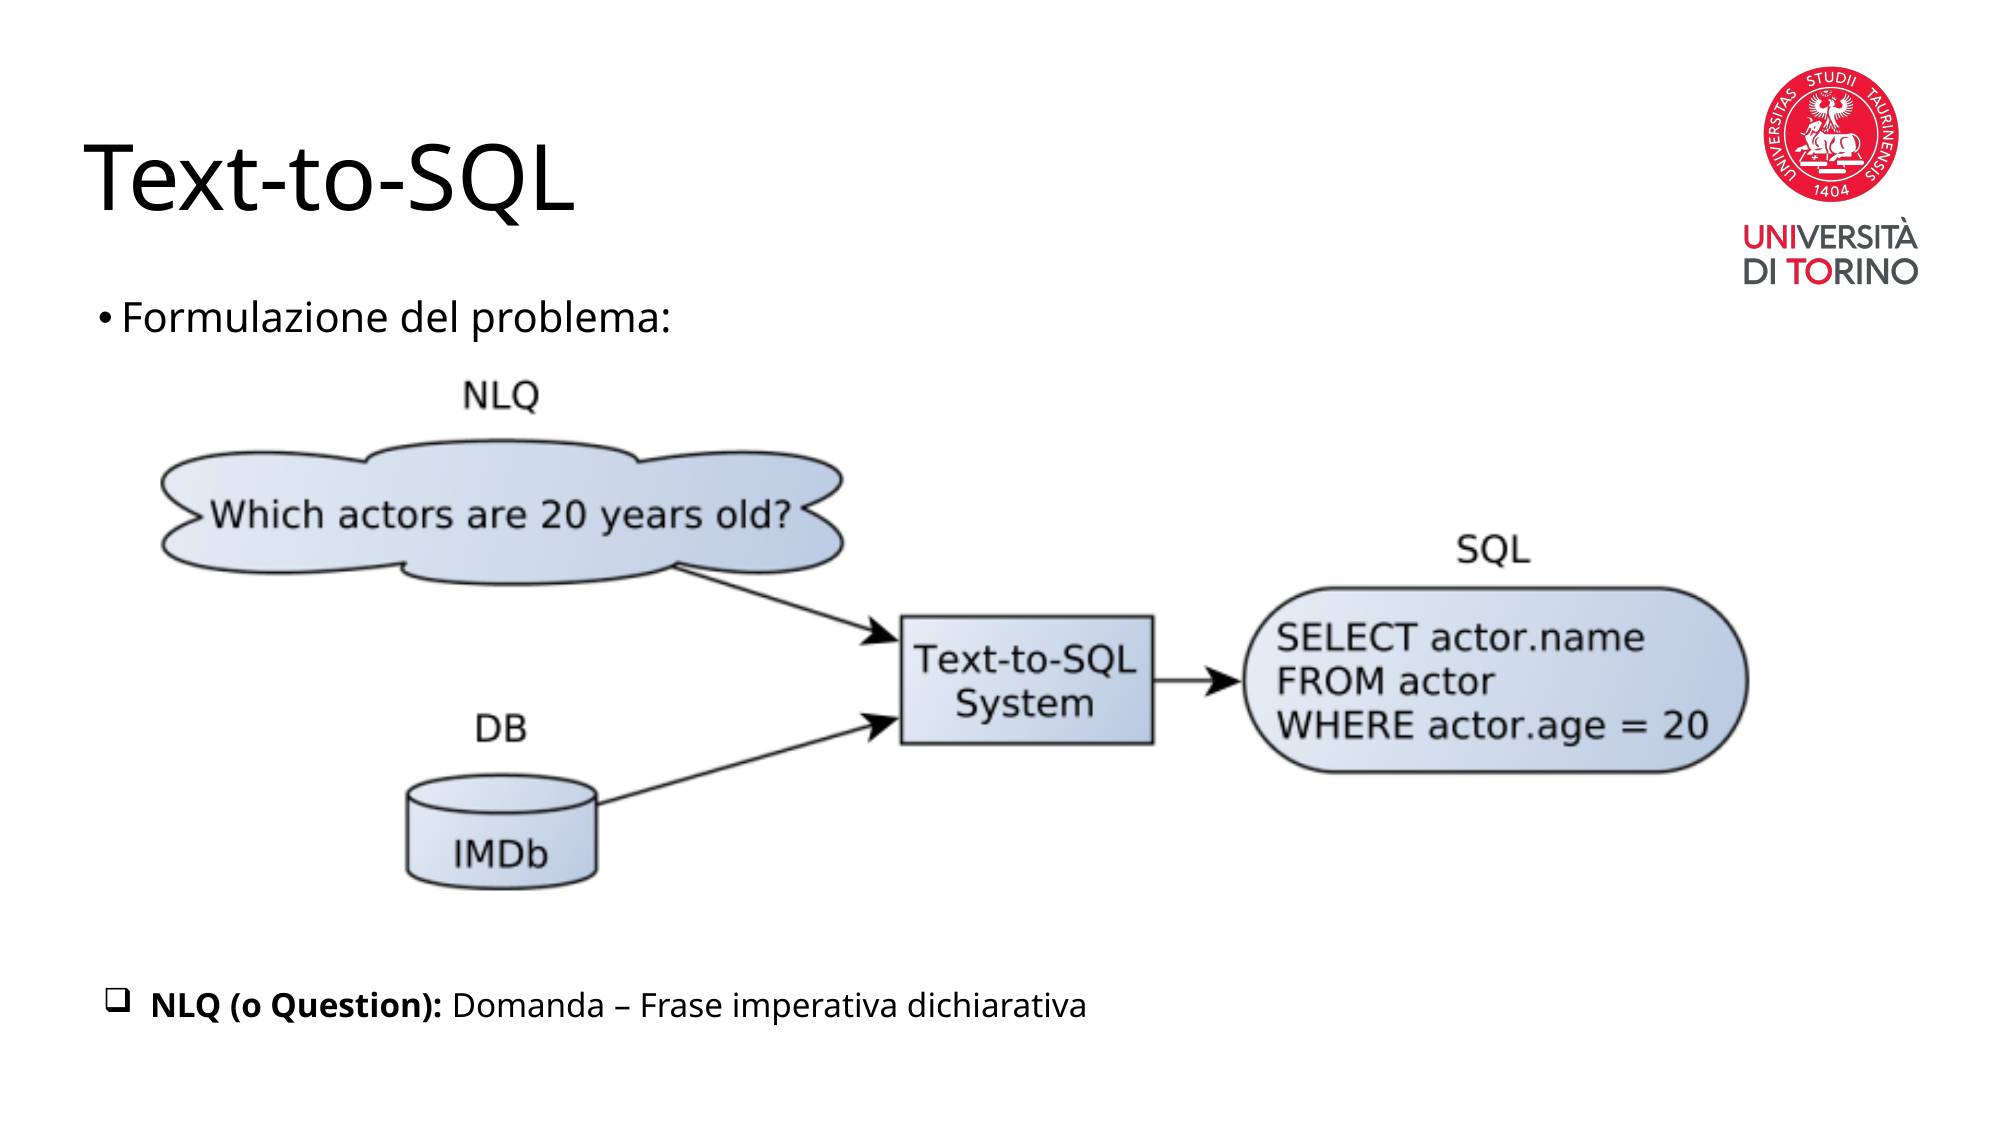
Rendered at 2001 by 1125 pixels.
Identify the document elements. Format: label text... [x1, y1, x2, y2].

picture [146, 347, 1763, 904]
picture [1663, 0, 2000, 352]
title Text-to-SQL [68, 72, 1705, 289]
list Formulazione del problema: [68, 289, 1912, 1074]
text_box NLQ (o Question): Domanda – Frase imperativa dichiarativa [88, 977, 1881, 1032]
